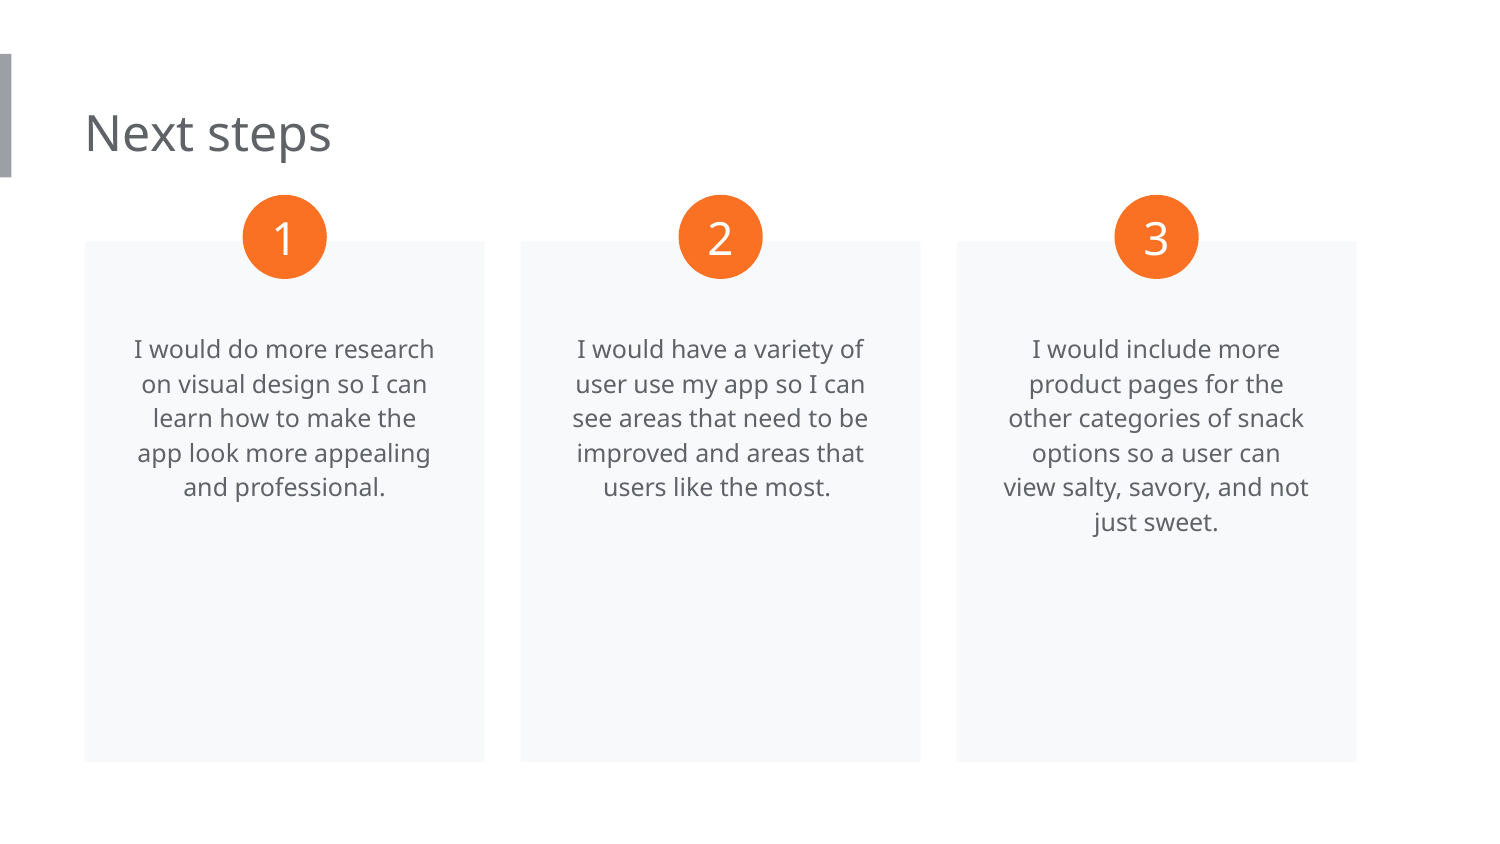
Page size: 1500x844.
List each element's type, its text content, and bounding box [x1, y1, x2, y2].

text_box I would do more research on visual design so I can learn how to make the app look more appealing and professional. [116, 314, 453, 517]
text_box 2 [678, 194, 763, 279]
text_box 3 [1114, 194, 1199, 279]
text_box 1 [242, 194, 327, 279]
text_box I would include more product pages for the other categories of snack options so a user can view salty, savory, and not just sweet. [988, 314, 1325, 552]
text_box [84, 241, 485, 763]
text_box [956, 241, 1357, 763]
text_box I would have a variety of user use my app so I can see areas that need to be improved and areas that users like the most. [552, 314, 889, 517]
text_box Next steps [84, 85, 894, 176]
text_box [520, 241, 921, 763]
